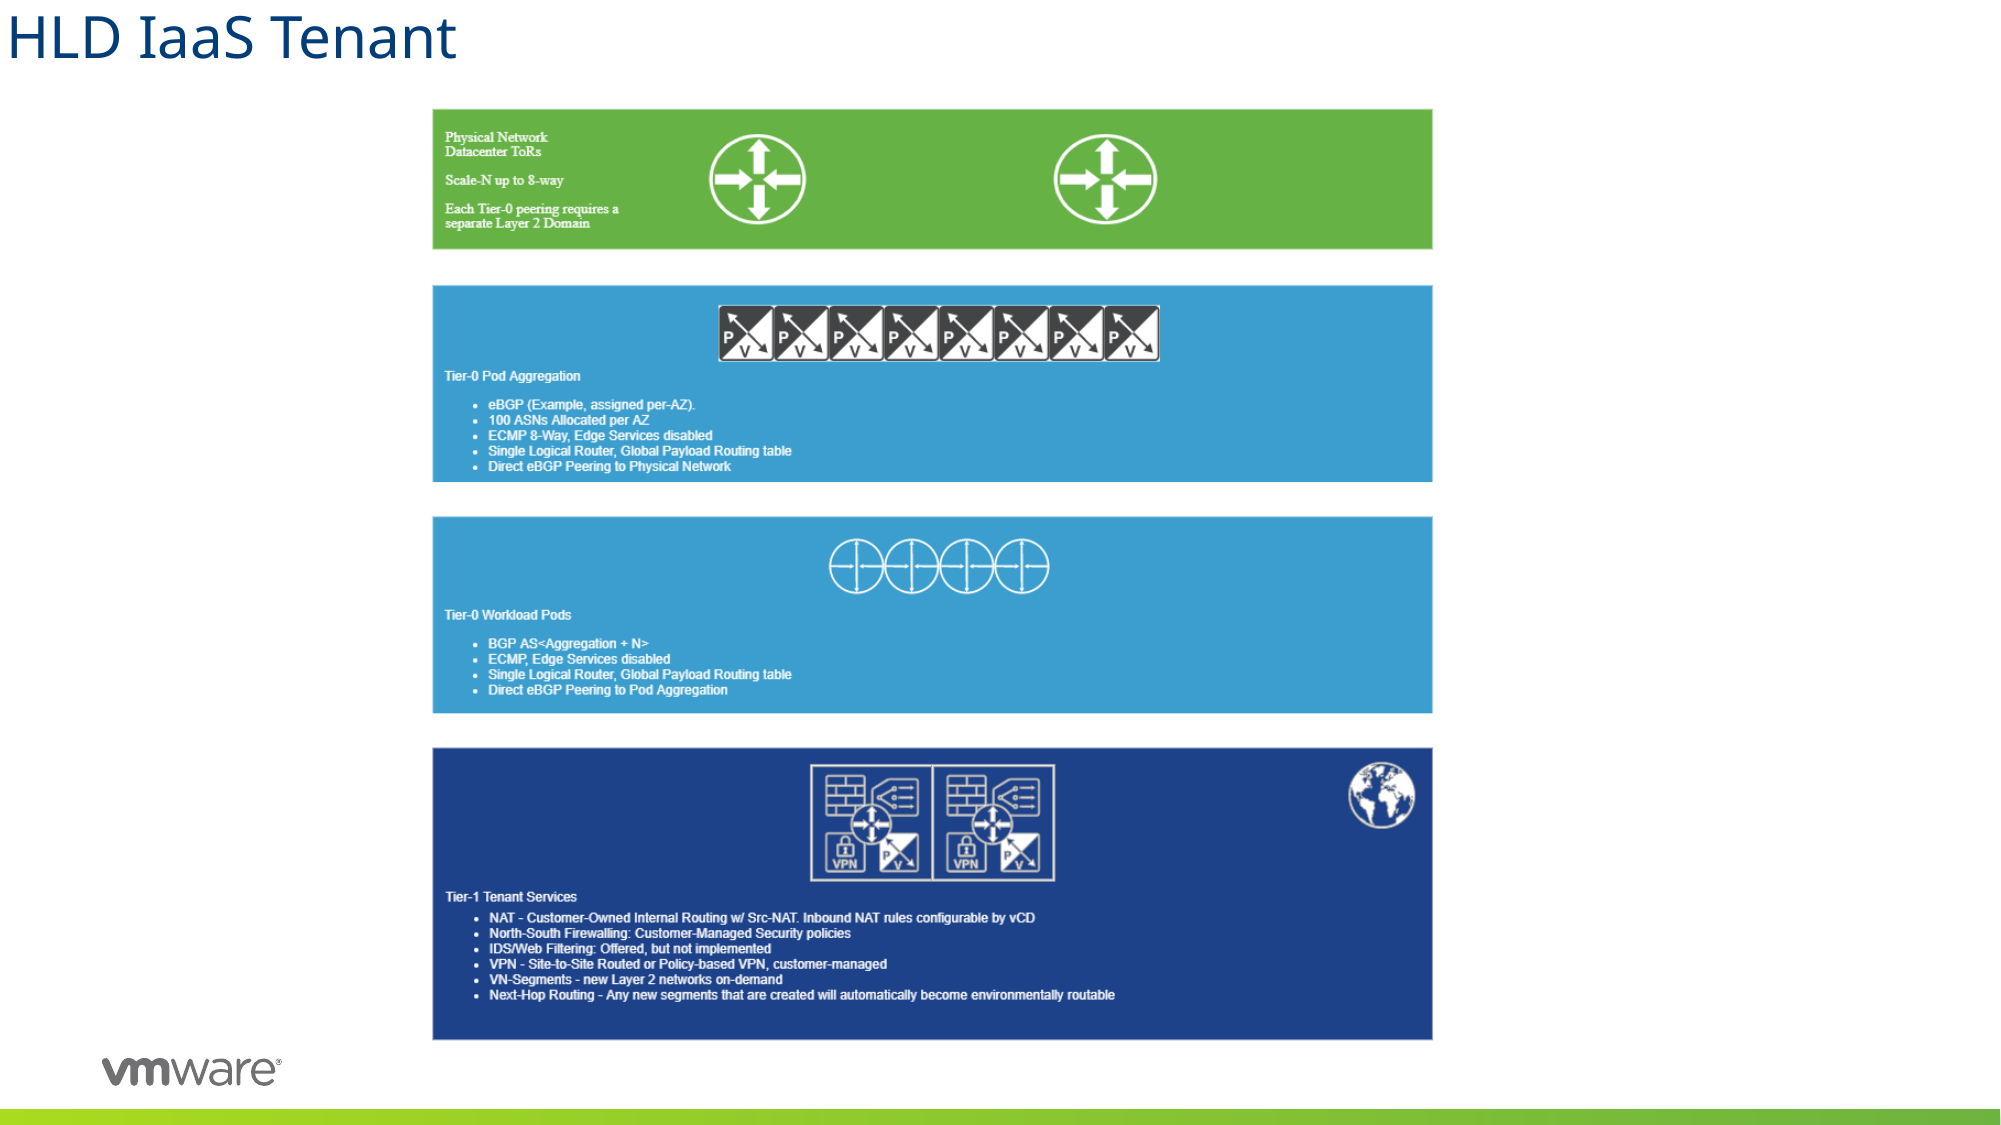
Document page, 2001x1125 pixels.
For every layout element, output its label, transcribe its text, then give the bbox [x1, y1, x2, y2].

picture [418, 100, 1444, 1047]
text_box HLD IaaS Tenant [6, 12, 1807, 72]
